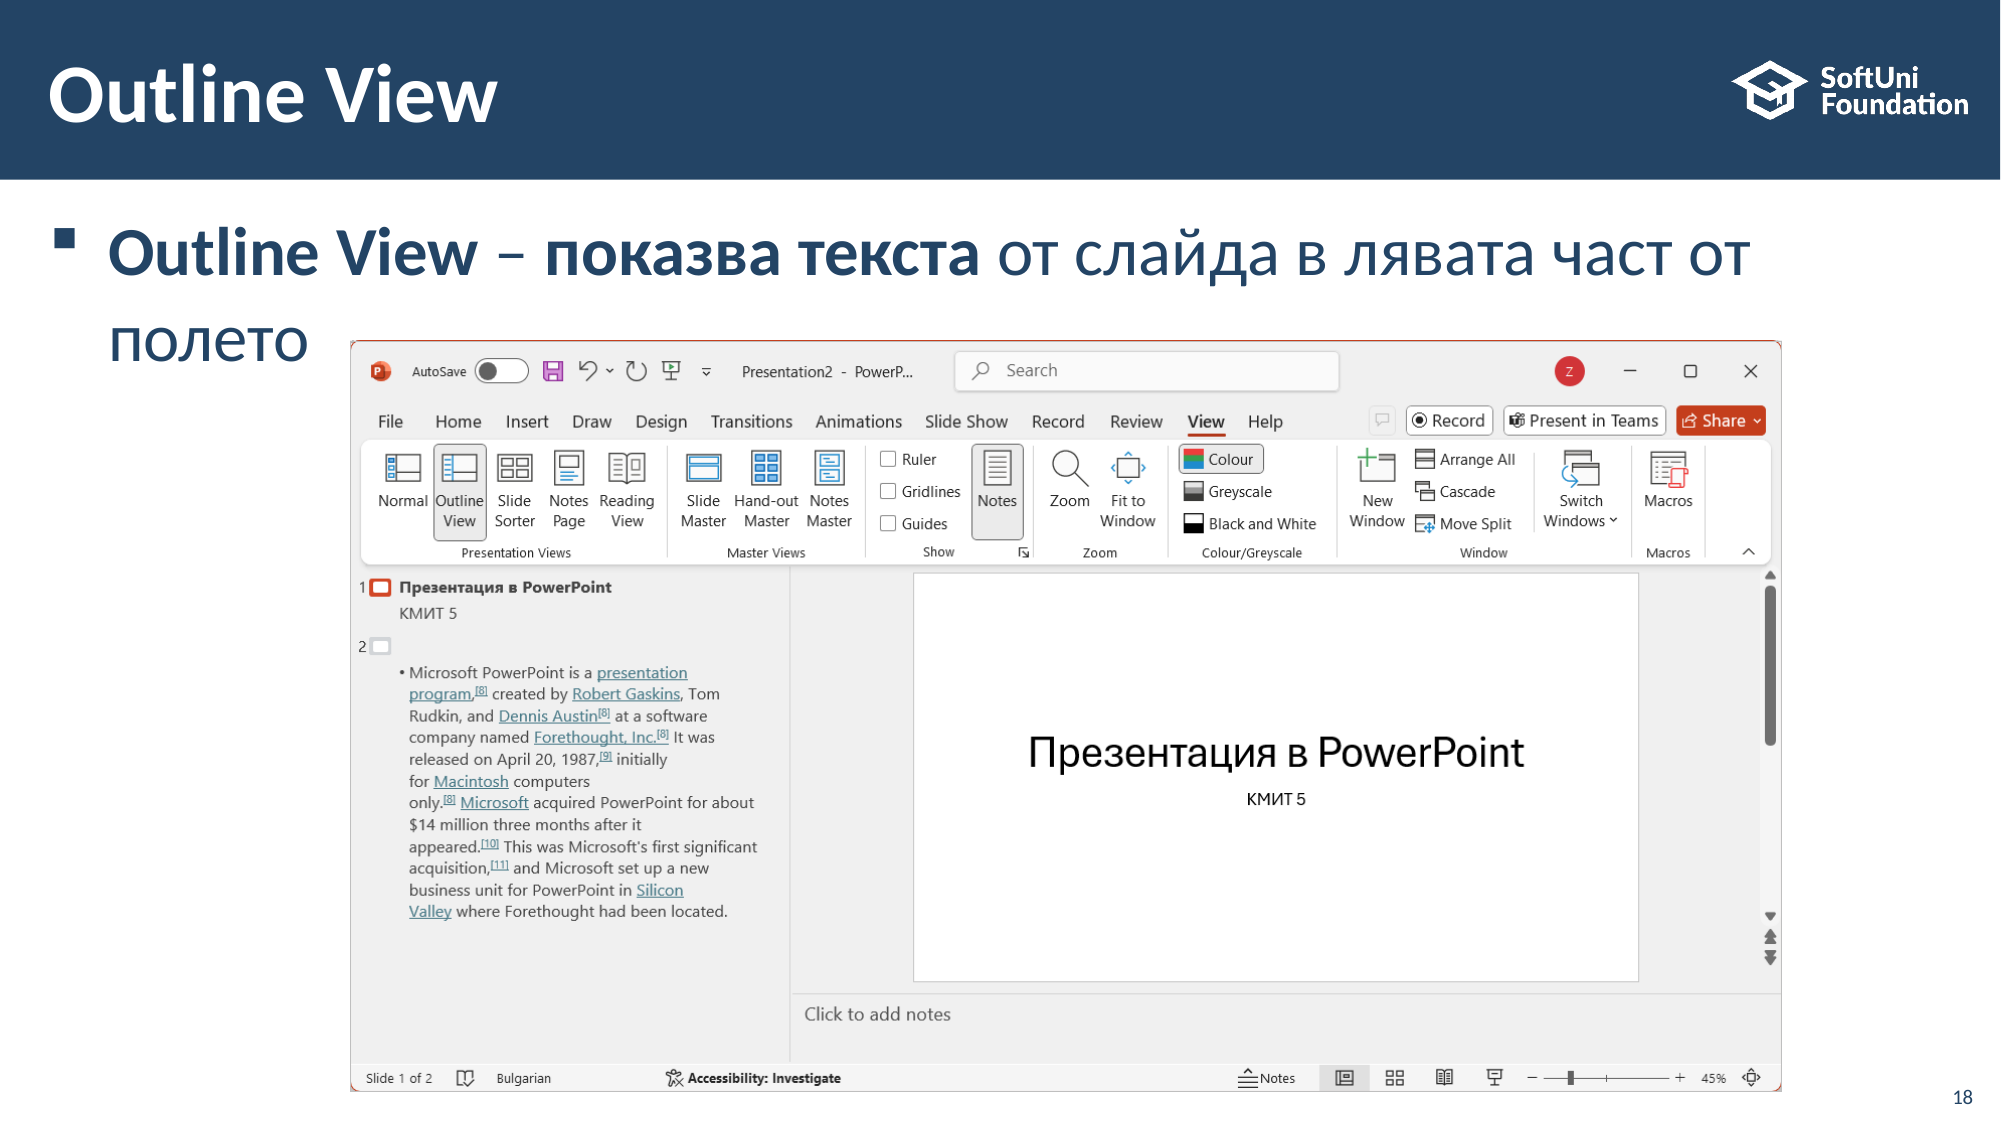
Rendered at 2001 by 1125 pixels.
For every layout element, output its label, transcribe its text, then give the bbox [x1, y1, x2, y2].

slide_number 18 [1927, 1067, 1989, 1117]
title Outline View [31, 16, 1716, 162]
picture [1731, 60, 1968, 120]
picture [350, 340, 1782, 1093]
list Outline View – показва текста от слайда в лявата част от полето [31, 196, 1975, 1104]
